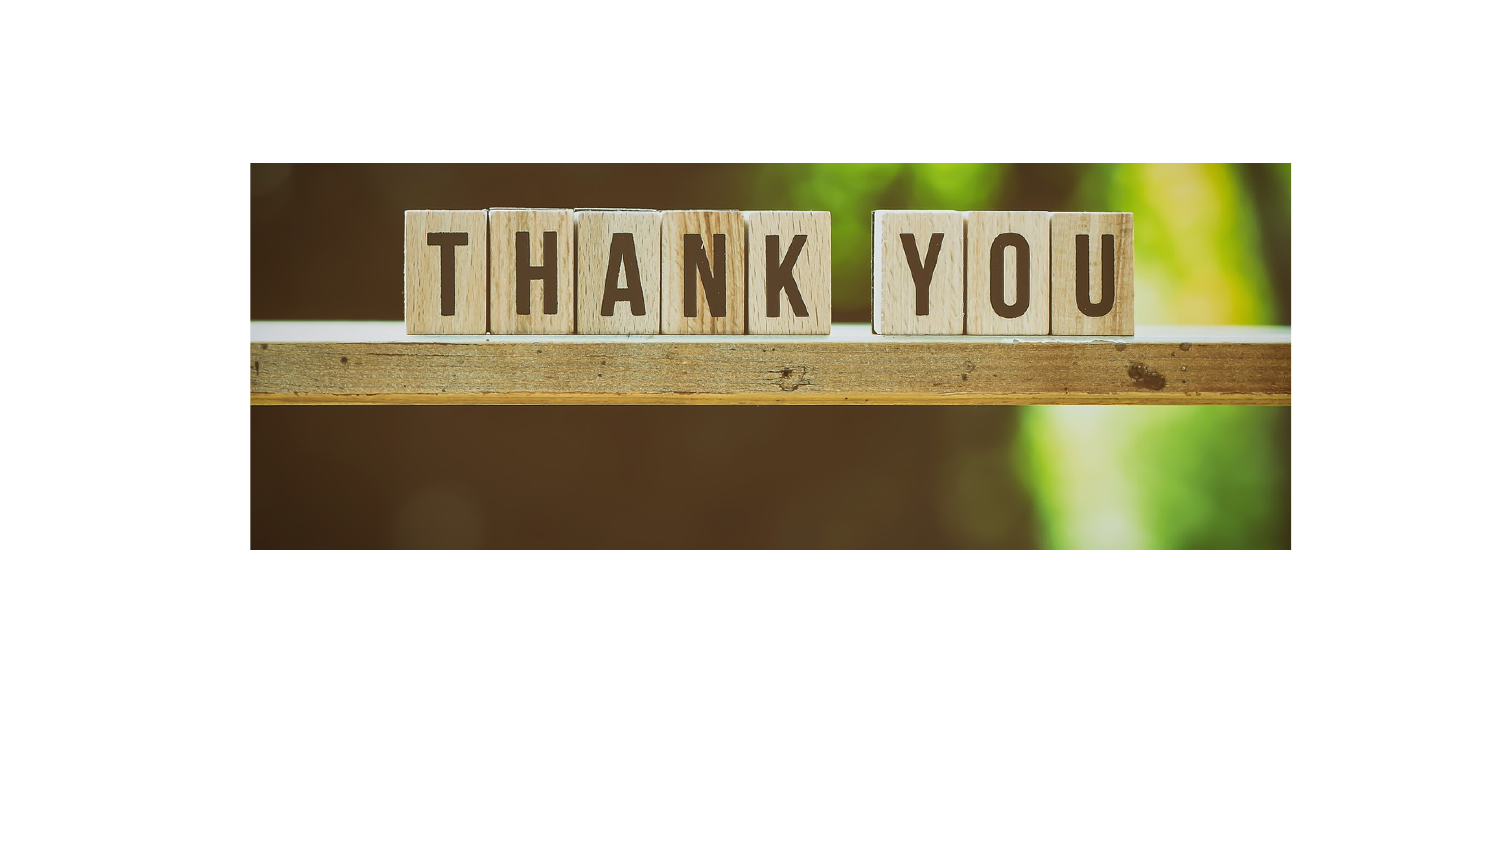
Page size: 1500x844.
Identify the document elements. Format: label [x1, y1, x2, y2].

picture [249, 163, 1292, 551]
